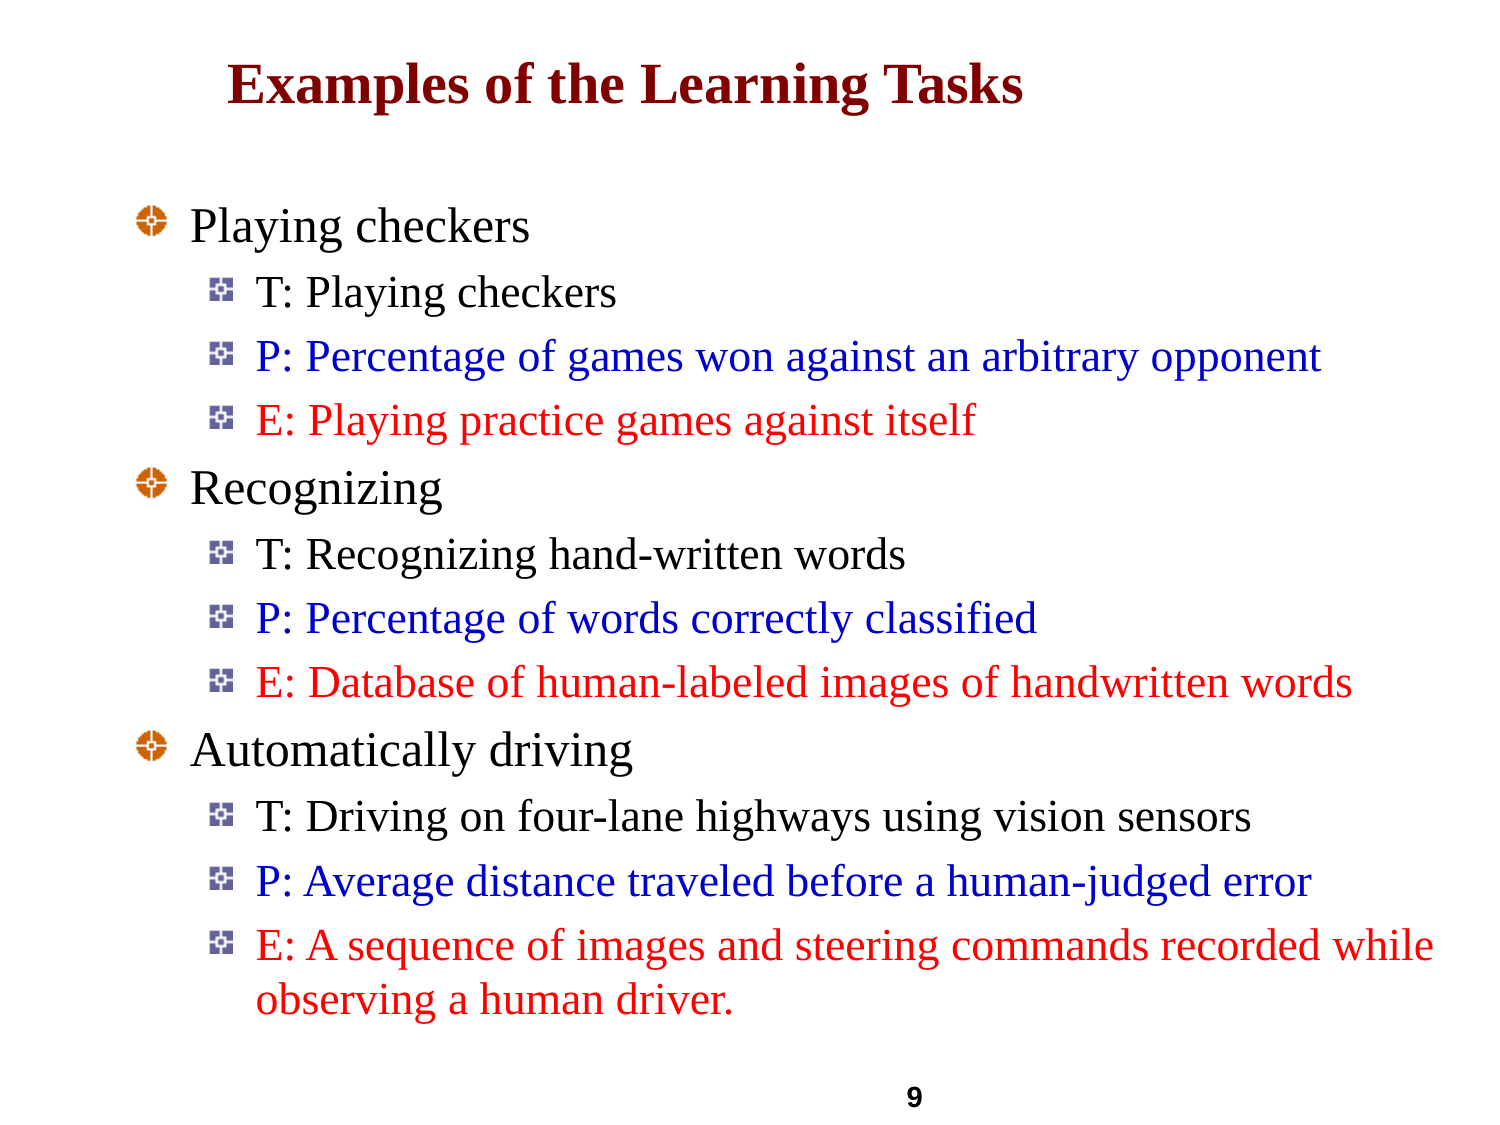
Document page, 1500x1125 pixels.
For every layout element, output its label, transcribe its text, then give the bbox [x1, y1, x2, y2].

picture [208, 865, 233, 890]
picture [133, 204, 169, 240]
picture [208, 340, 233, 365]
title Examples of the Learning Tasks [212, 37, 1458, 153]
picture [208, 801, 233, 826]
slide_number 9 [891, 1070, 1425, 1106]
picture [133, 729, 169, 765]
picture [208, 404, 233, 429]
picture [208, 667, 233, 692]
picture [133, 466, 169, 502]
picture [208, 539, 233, 564]
picture [208, 603, 233, 628]
list Playing checkers T: Playing checkers P: Percentage of games won against an arbitrary opponent E: Playing practice games against itself Recognizing T: Recognizing hand-written words P: Percentage of words correctly classified E: Database of human-labeled images of handwritten words Automatically driving T: Driving on four-lane highways using vision sensors P: Average distance traveled before a human-judged error E: A sequence of images and steering commands recorded while observing a human driver. [118, 184, 1483, 1059]
picture [208, 276, 233, 301]
picture [208, 929, 233, 954]
